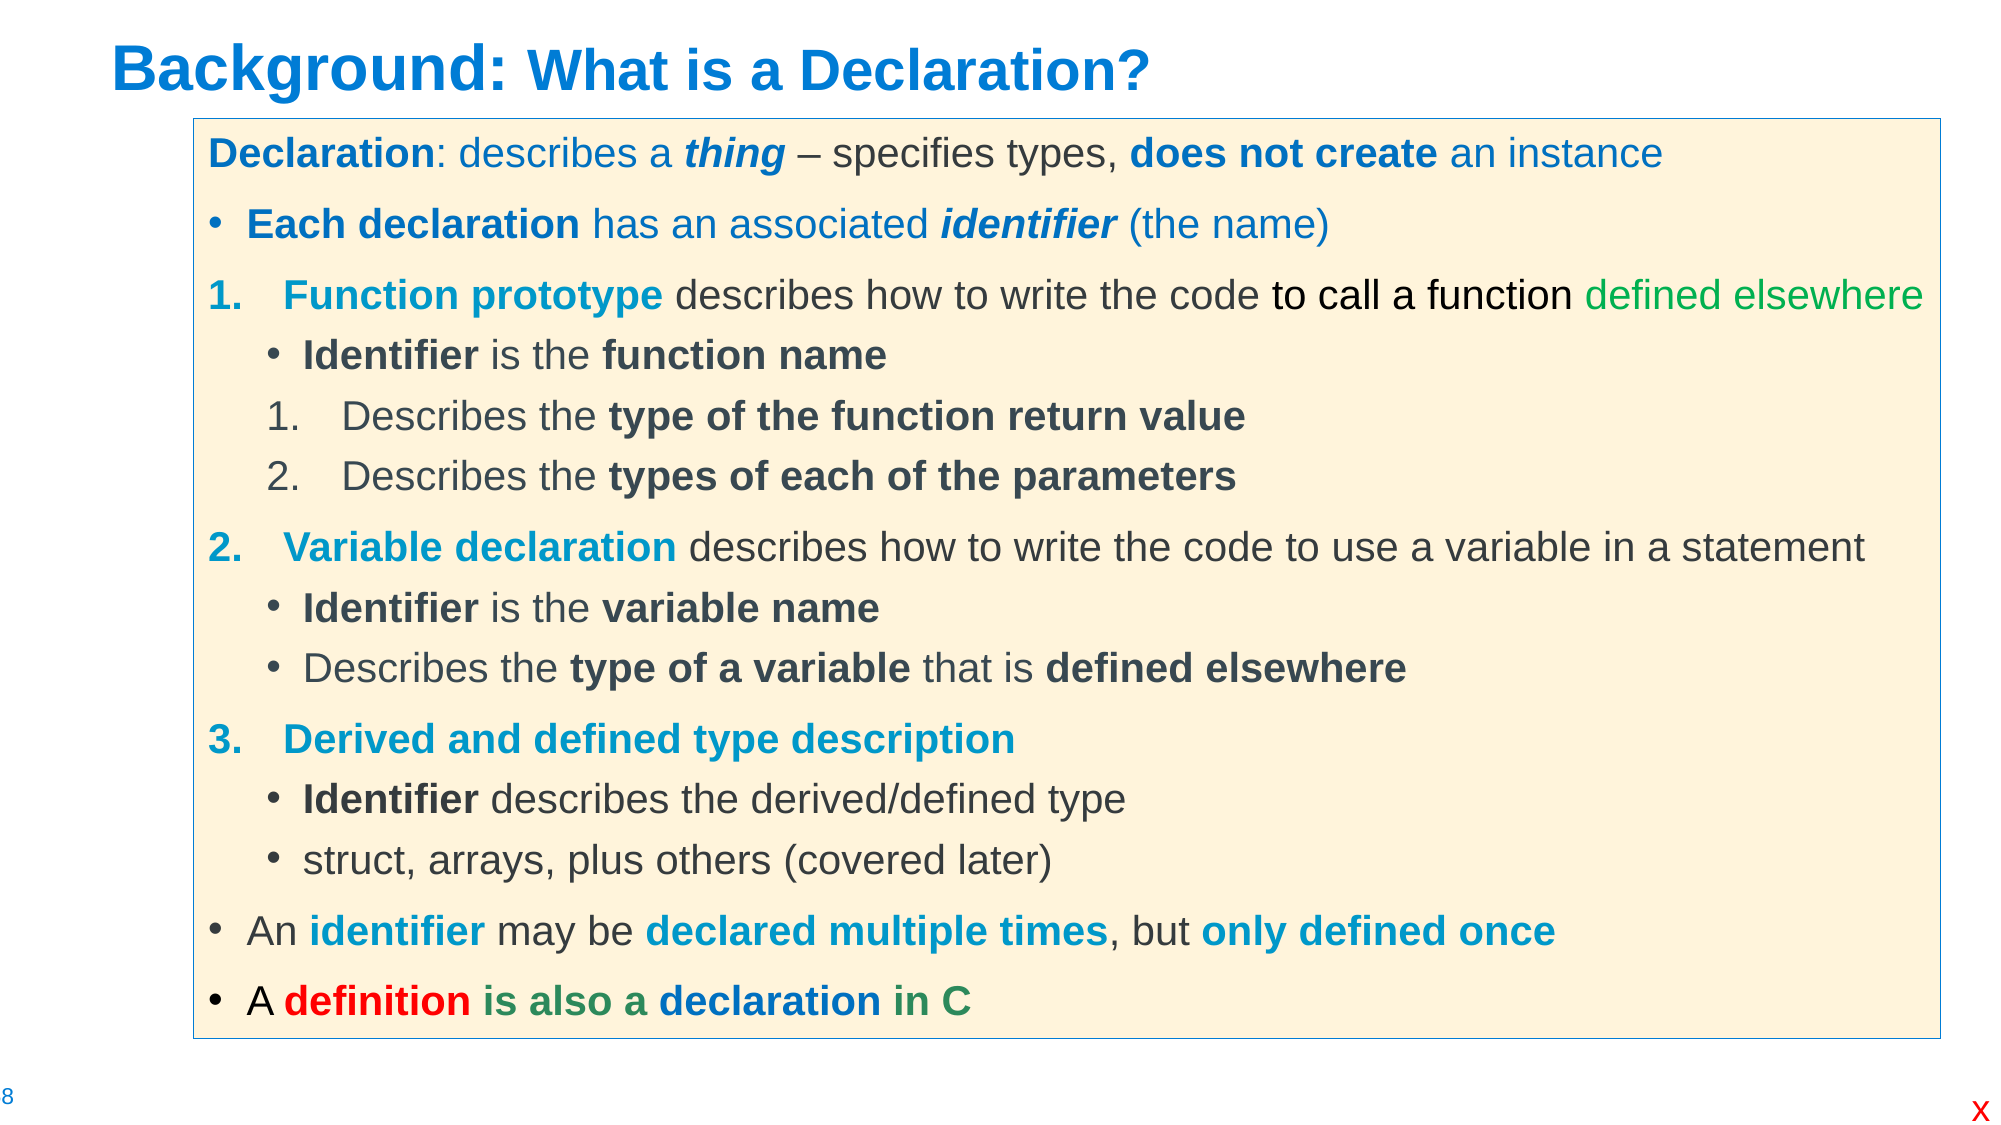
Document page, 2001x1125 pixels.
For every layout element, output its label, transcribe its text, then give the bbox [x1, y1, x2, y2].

title Background: What is a Declaration? [96, 0, 1957, 113]
text_box x [1956, 1076, 2000, 1125]
list Declaration: describes a thing – specifies types, does not create an instance Each declaration has an associated identifier (the name) Function prototype describes how to write the code to call a function defined elsewhere Identifier is the function name Describes the type of the function return value Describes the types of each of the parameters Variable declaration describes how to write the code to use a variable in a statement Identifier is the variable name Describes the type of a variable that is defined elsewhere Derived and defined type description Identifier describes the derived/defined type struct, arrays, plus others (covered later) An identifier may be declared multiple times, but only defined once A definition is also a declaration in C [193, 118, 1941, 1039]
